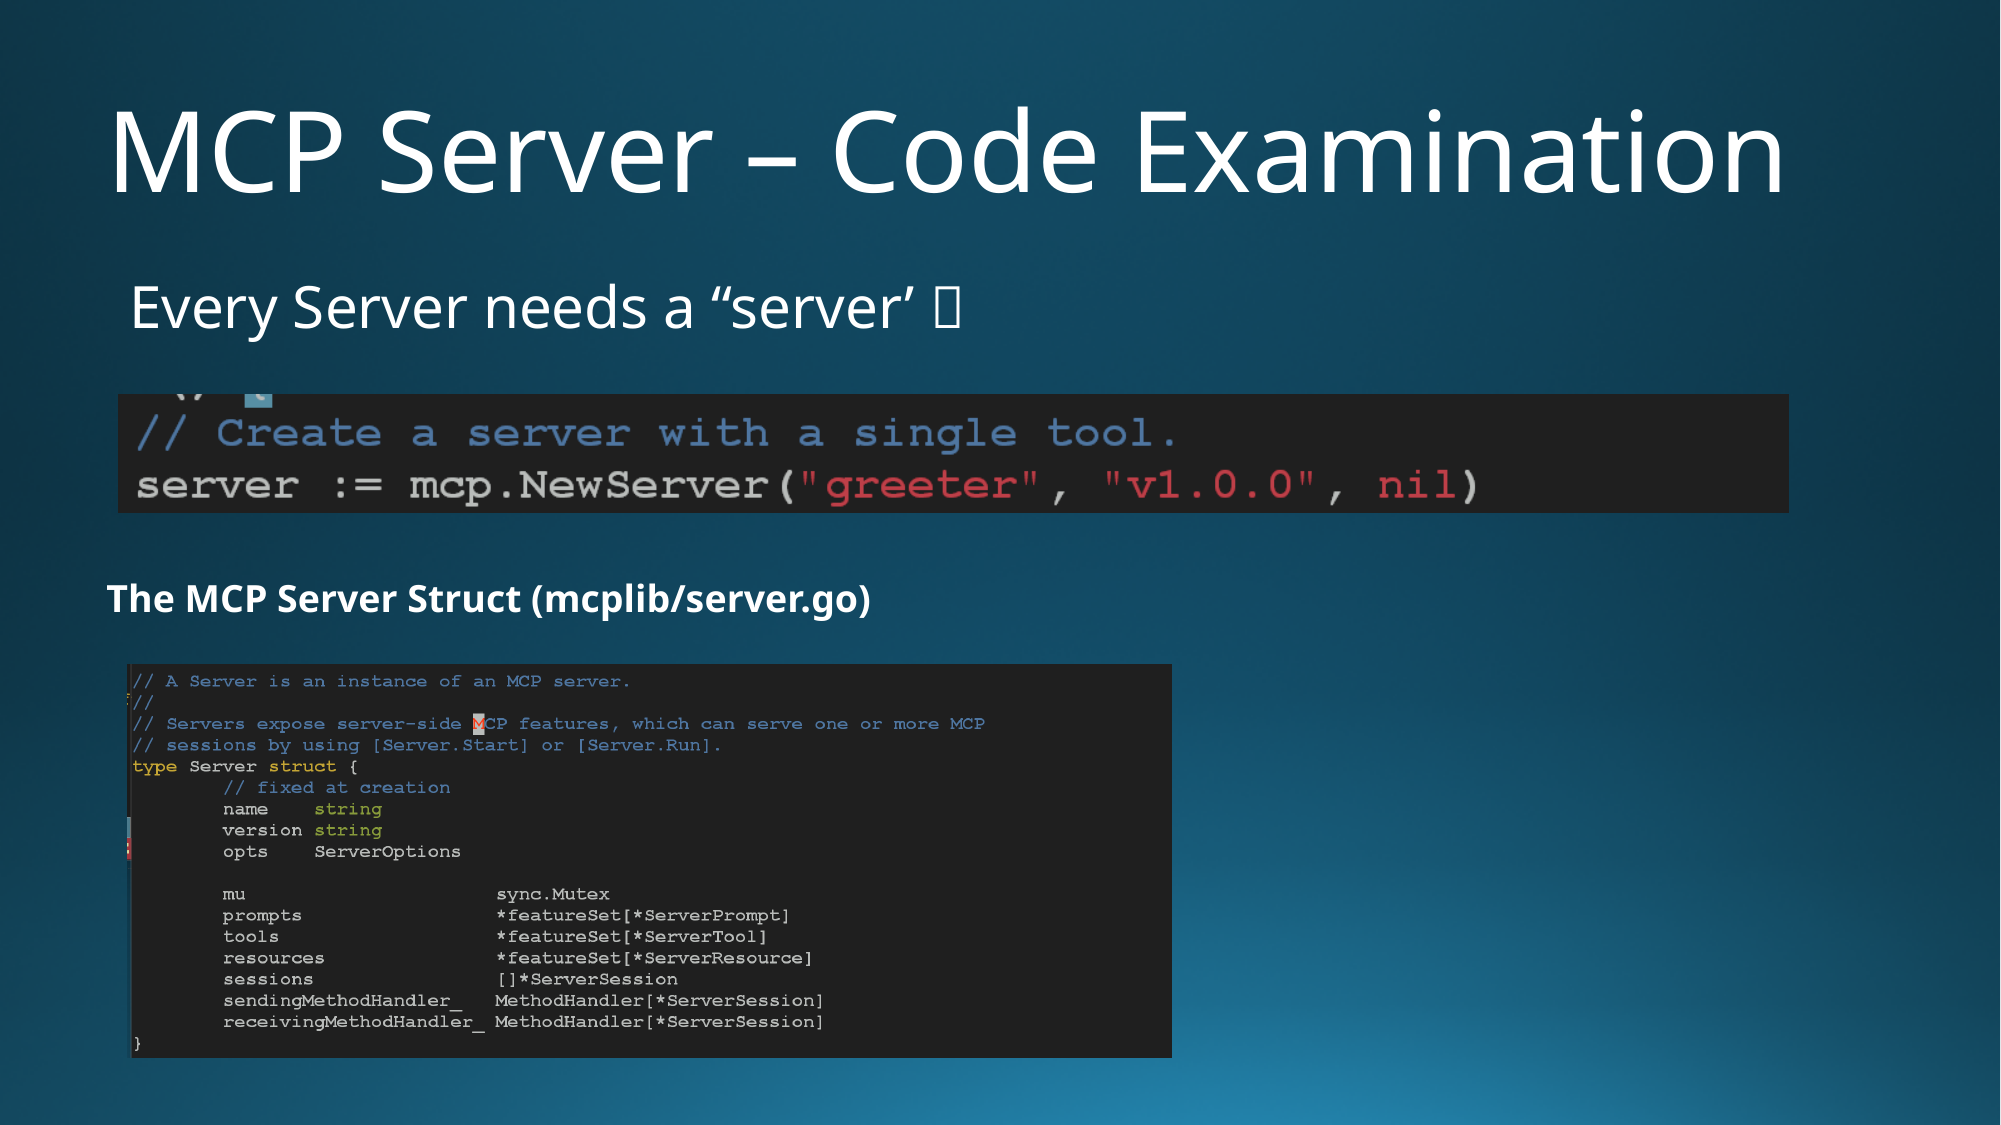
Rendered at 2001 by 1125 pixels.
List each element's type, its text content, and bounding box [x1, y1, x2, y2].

text_box The MCP Server Struct (mcplib/server.go) [91, 567, 887, 628]
title MCP Server – Code Examination [91, 82, 1817, 231]
picture [0, 0, 2001, 1125]
list Every Server needs a “server’  [114, 270, 1794, 361]
